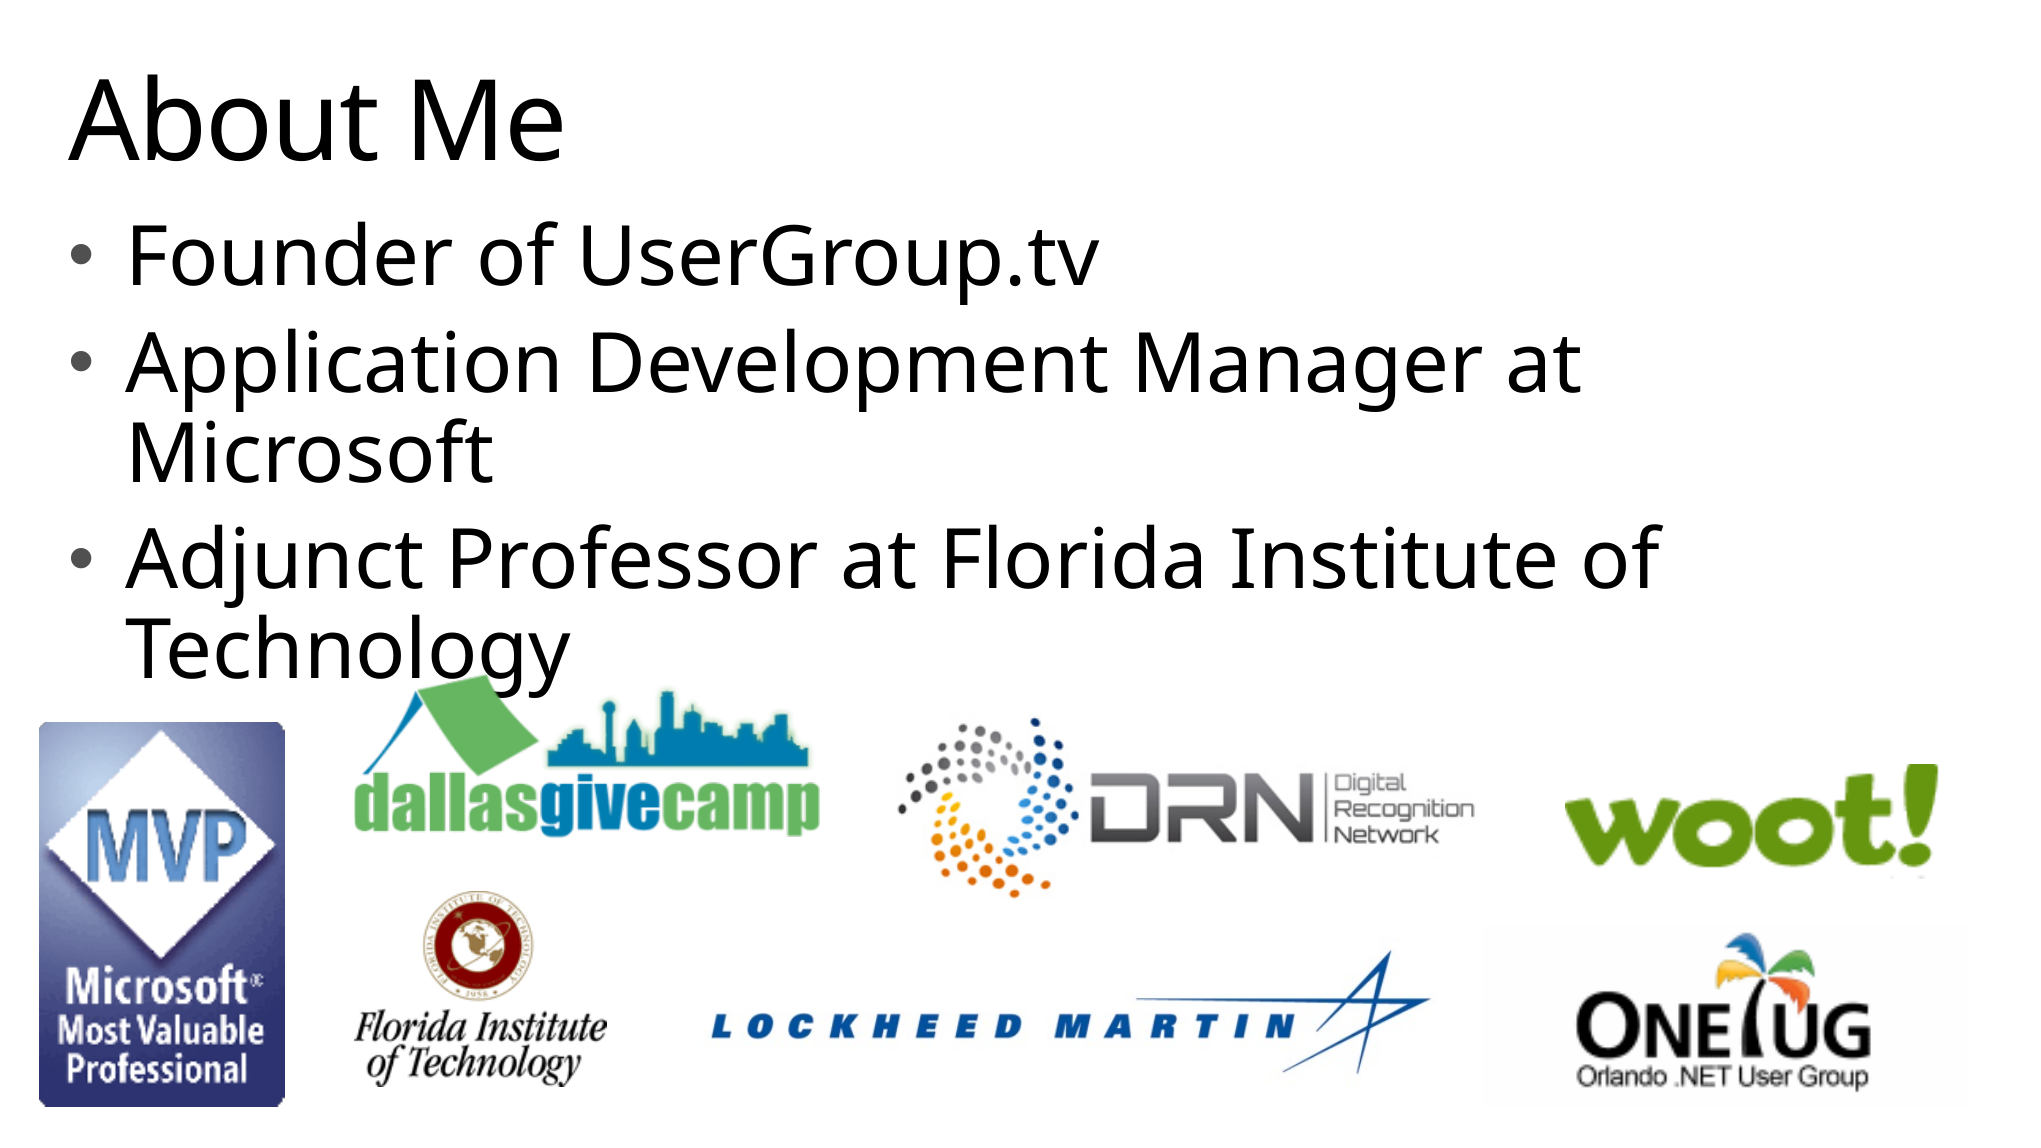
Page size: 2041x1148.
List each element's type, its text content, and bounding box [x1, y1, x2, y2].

picture [676, 938, 1456, 1094]
picture [1483, 924, 1968, 1107]
picture [1565, 764, 1955, 879]
picture [895, 711, 1481, 904]
picture [354, 891, 607, 1087]
picture [39, 721, 286, 1107]
title About Me [45, 48, 1996, 199]
picture [354, 672, 820, 845]
list Founder of UserGroup.tv Application Development Manager at Microsoft Adjunct Professor at Florida Institute of Technology [45, 199, 1996, 765]
